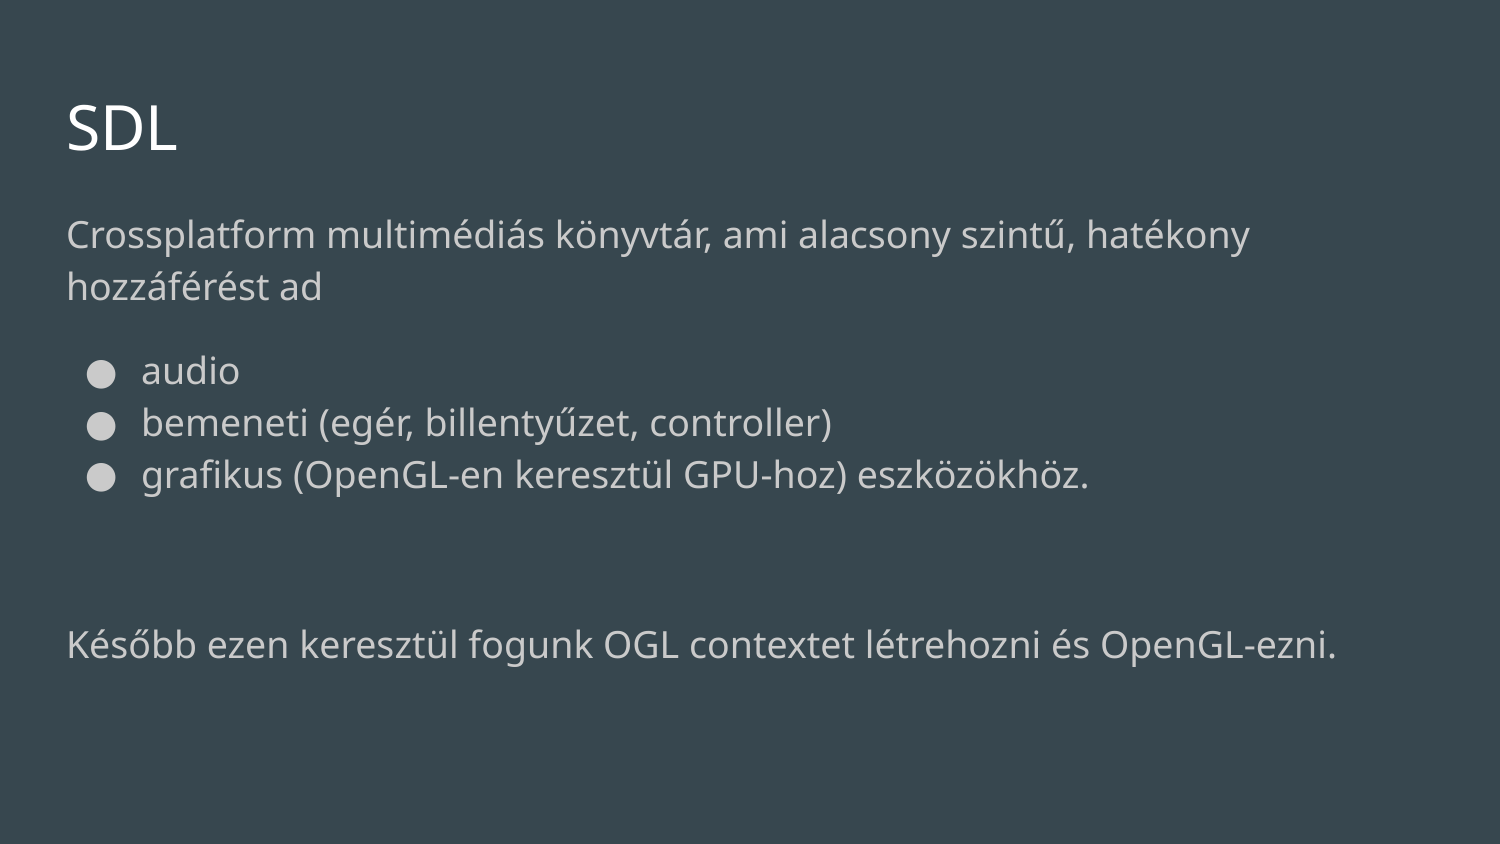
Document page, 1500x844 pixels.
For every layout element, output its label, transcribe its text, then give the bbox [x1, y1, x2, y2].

title SDL [51, 72, 1449, 167]
list Crossplatform multimédiás könyvtár, ami alacsony szintű, hatékony hozzáférést ad audio bemeneti (egér, billentyűzet, controller) grafikus (OpenGL-en keresztül GPU-hoz) eszközökhöz. Később ezen keresztül fogunk OGL contextet létrehozni és OpenGL-ezni. [51, 189, 1449, 750]
